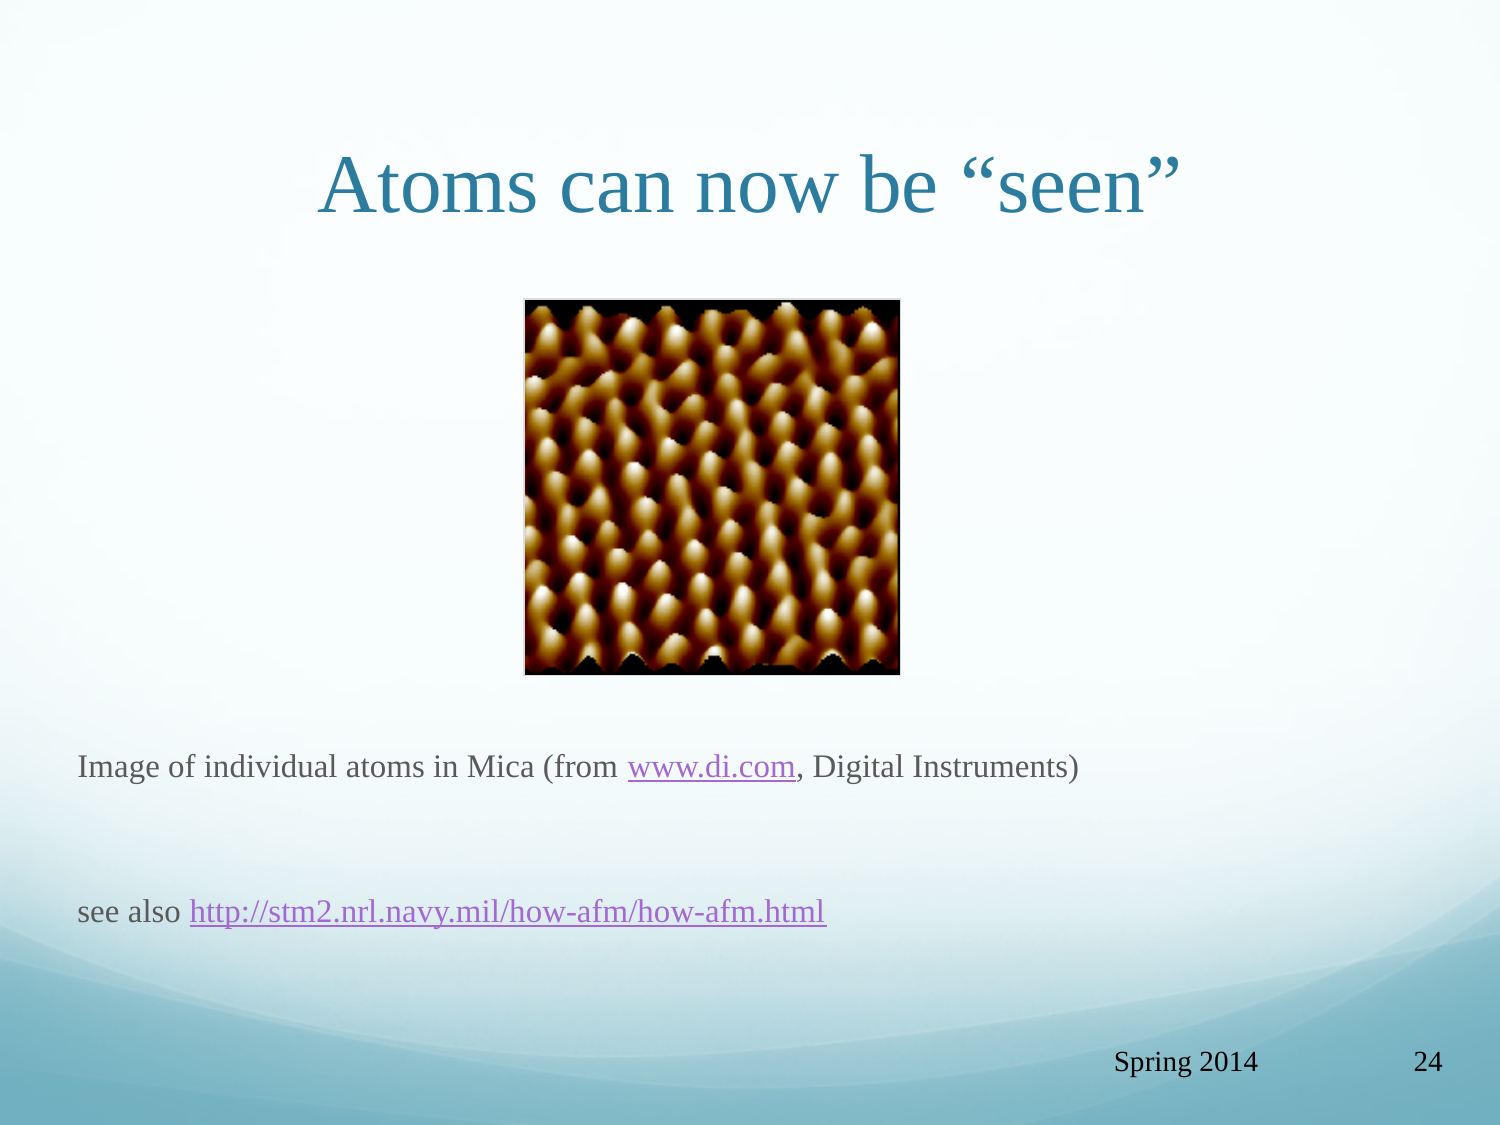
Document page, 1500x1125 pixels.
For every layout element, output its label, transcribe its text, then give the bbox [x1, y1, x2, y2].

title Atoms can now be “seen” [90, 17, 1410, 237]
list Image of individual atoms in Mica (from www.di.com, Digital Instruments) see also http://stm2.nrl.navy.mil/how-afm/how-afm.html [62, 737, 1388, 938]
slide_number 24 [1295, 1029, 1459, 1090]
picture [524, 299, 901, 676]
slide_number Spring 2014 [923, 1029, 1274, 1090]
